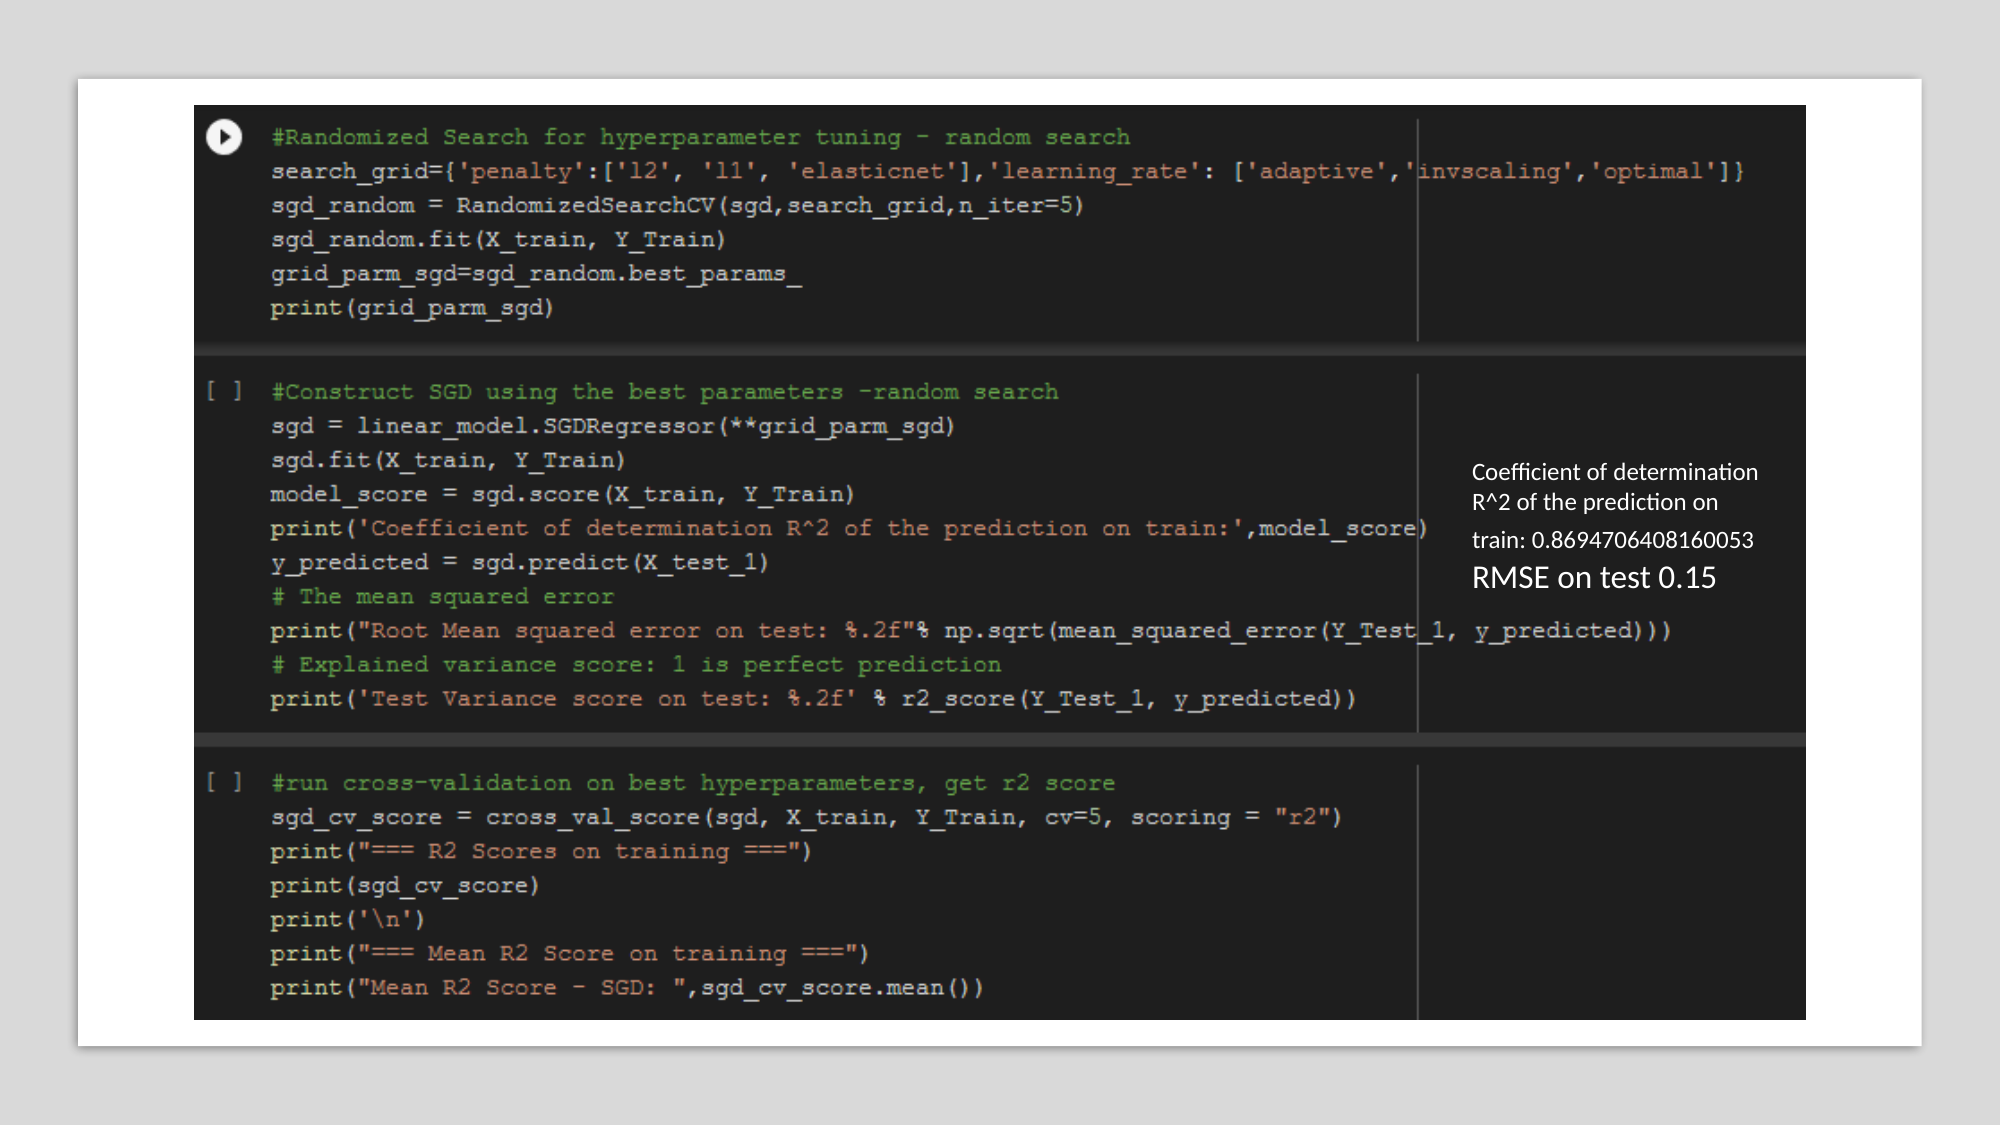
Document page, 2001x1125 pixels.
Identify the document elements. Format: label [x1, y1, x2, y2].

text_box [76, 77, 1924, 1048]
text_box [0, 0, 2000, 1125]
list [194, 104, 1806, 1020]
